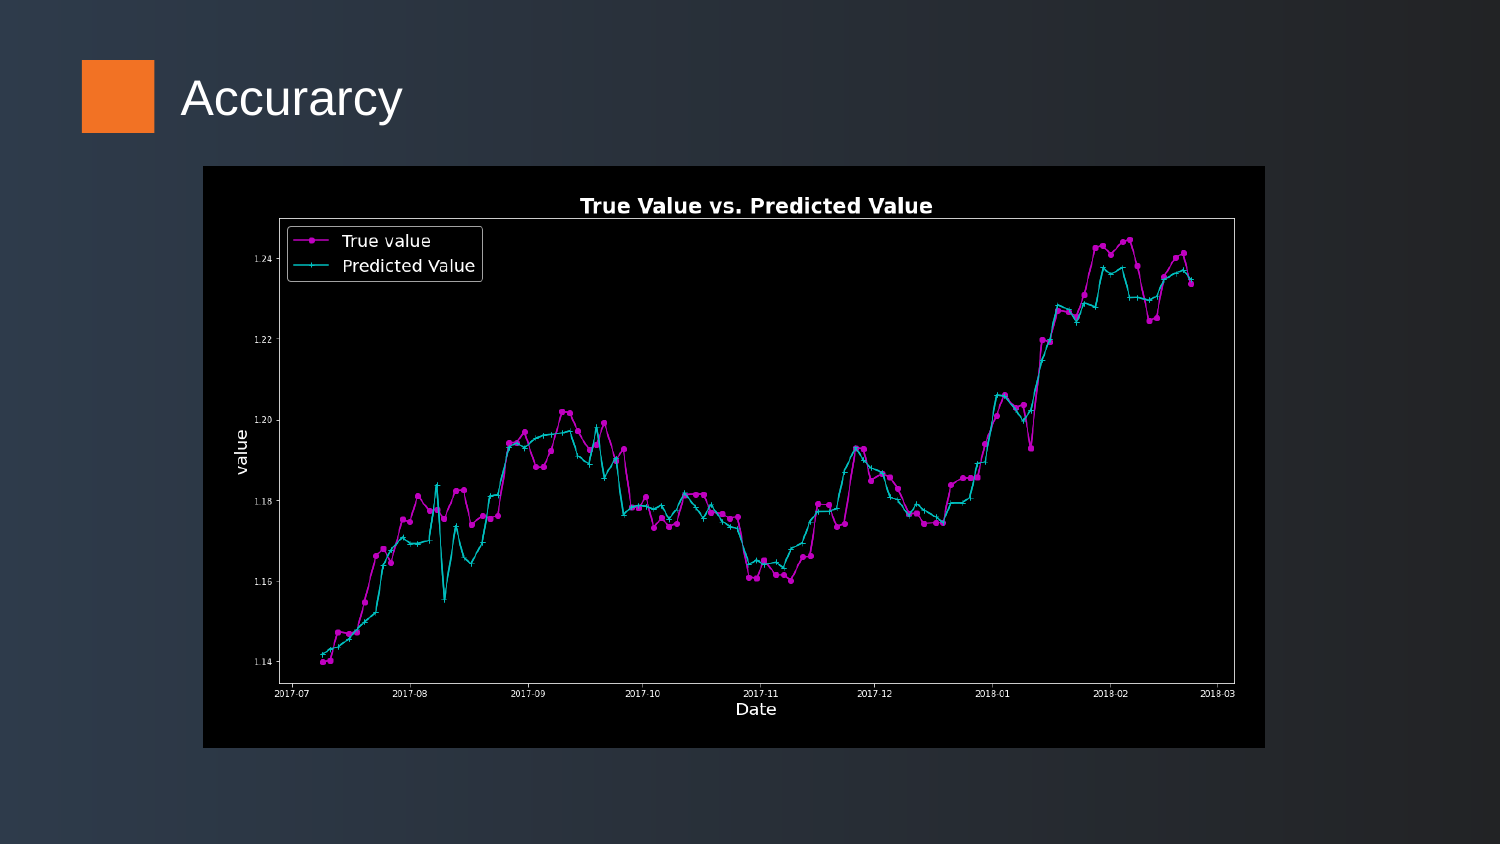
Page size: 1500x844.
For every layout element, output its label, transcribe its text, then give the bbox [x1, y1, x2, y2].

text_box [81, 60, 155, 133]
text_box Accurarcy [169, 60, 505, 132]
picture [203, 166, 1265, 748]
